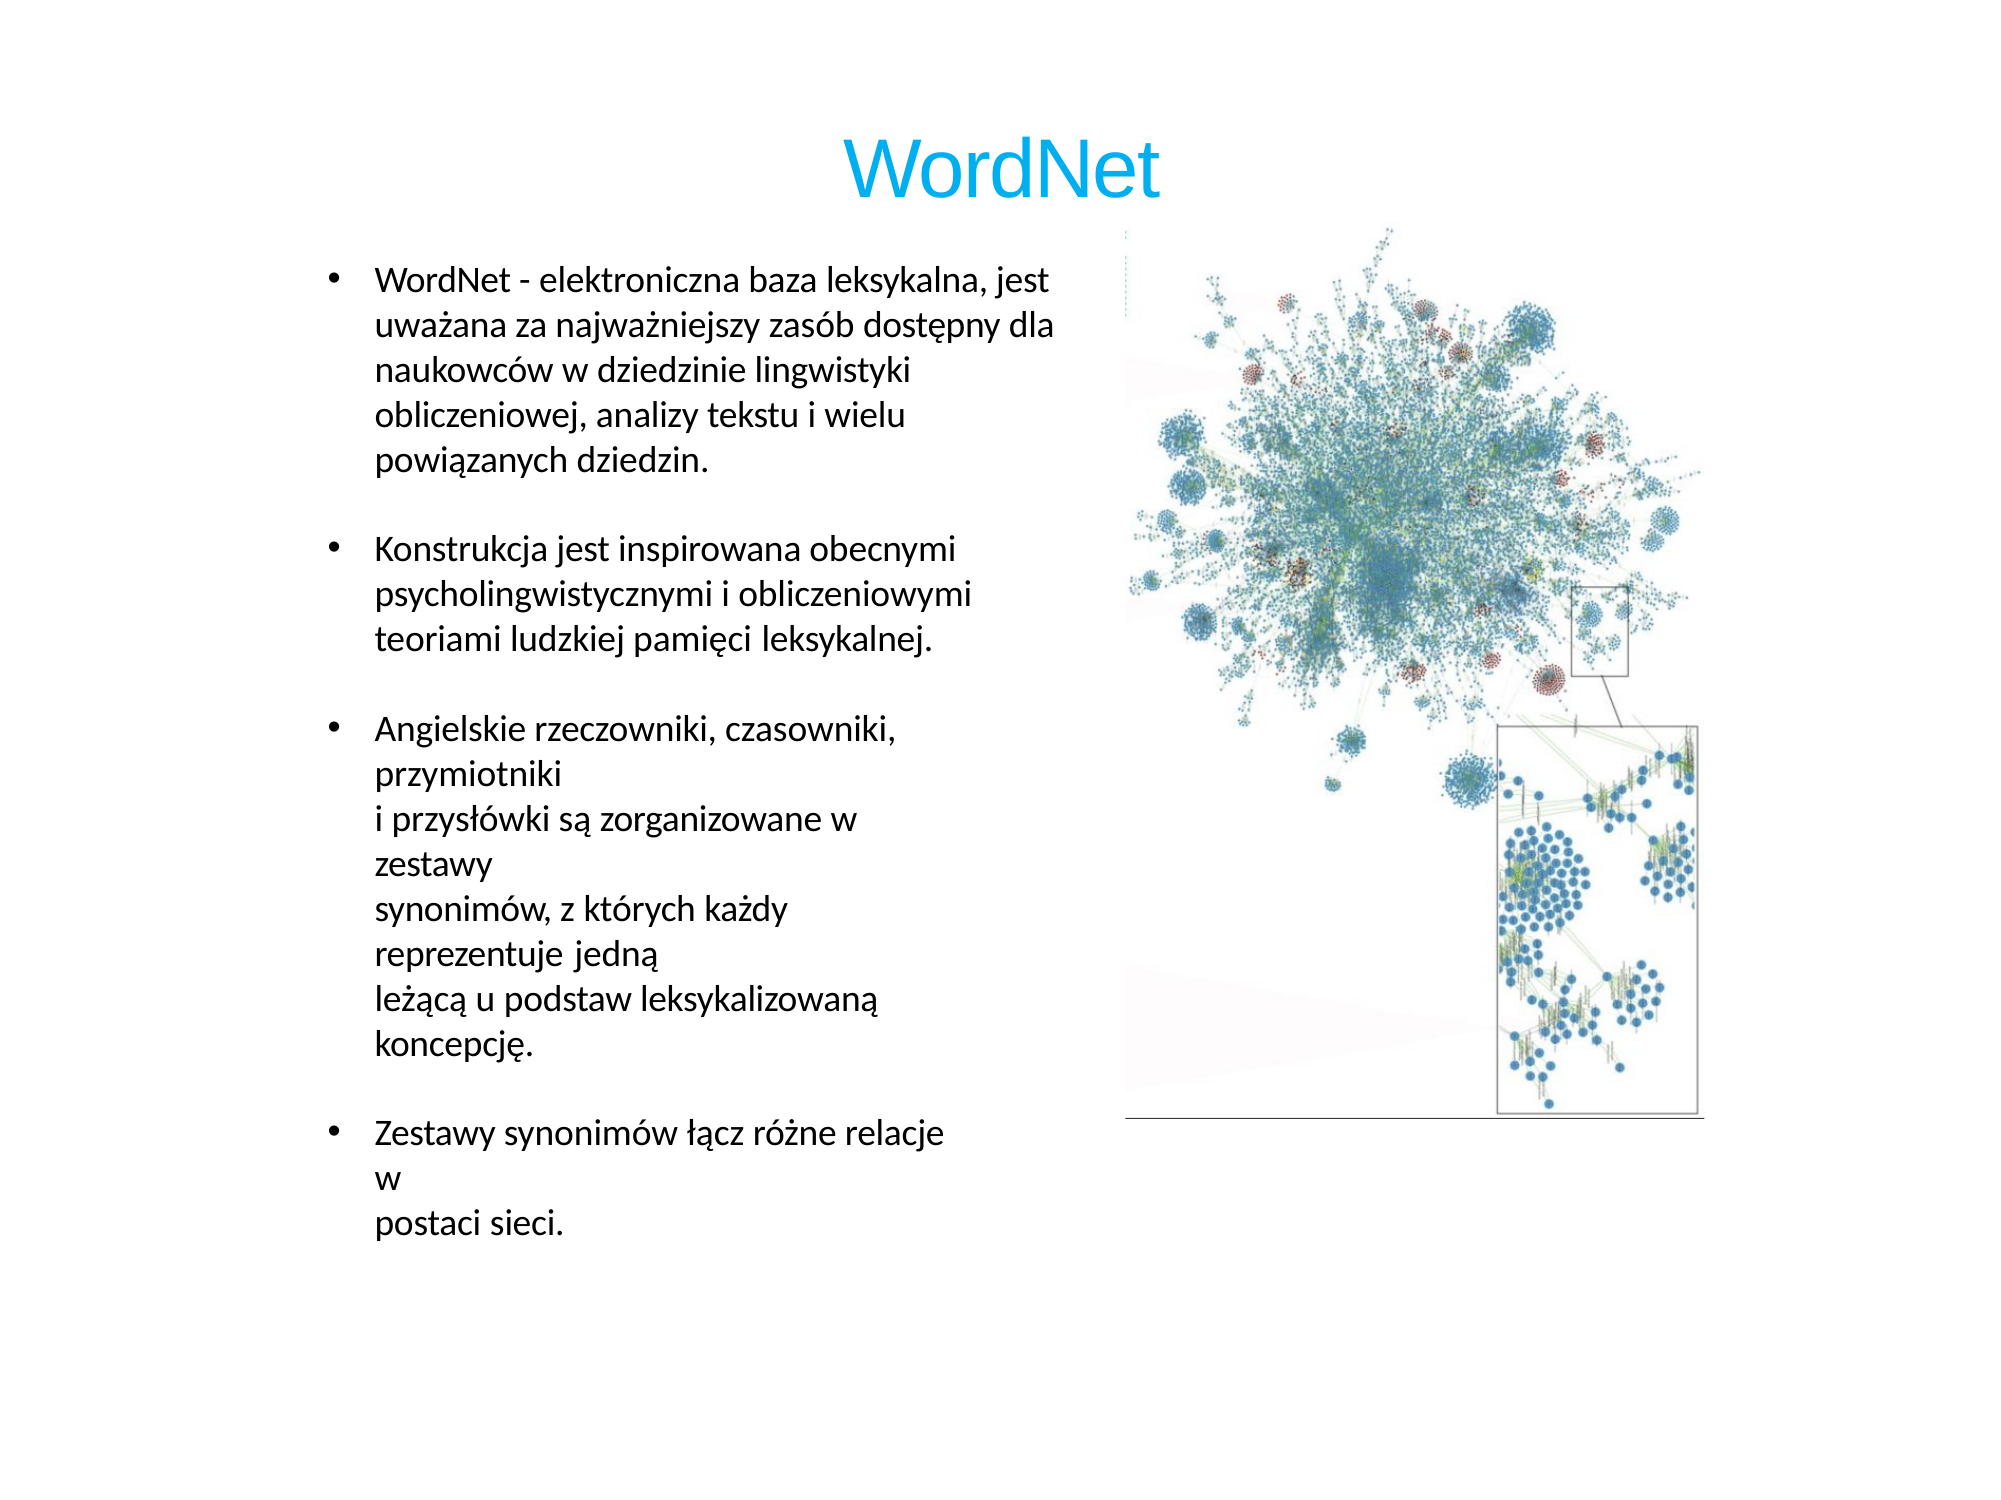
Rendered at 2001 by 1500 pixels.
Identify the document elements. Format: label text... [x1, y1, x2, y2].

title WordNet [841, 111, 1165, 365]
text_box WordNet - elektroniczna baza leksykalna, jest uważana za najważniejszy zasób dostępny dla naukowców w dziedzinie lingwistyki obliczeniowej, analizy tekstu i wielu powiązanych dziedzin. Konstrukcja jest inspirowana obecnymi psycholingwistycznymi i obliczeniowymi teoriami ludzkiej pamięci leksykalnej. Angielskie rzeczowniki, czasowniki, przymiotniki i przysłówki są zorganizowane w zestawy synonimów, z których każdy reprezentuje jedną leżącą u podstaw leksykalizowaną koncepcję. Zestawy synonimów łącz różne relacje w postaci sieci. [325, 252, 1103, 1243]
text_box [1125, 222, 1705, 1119]
